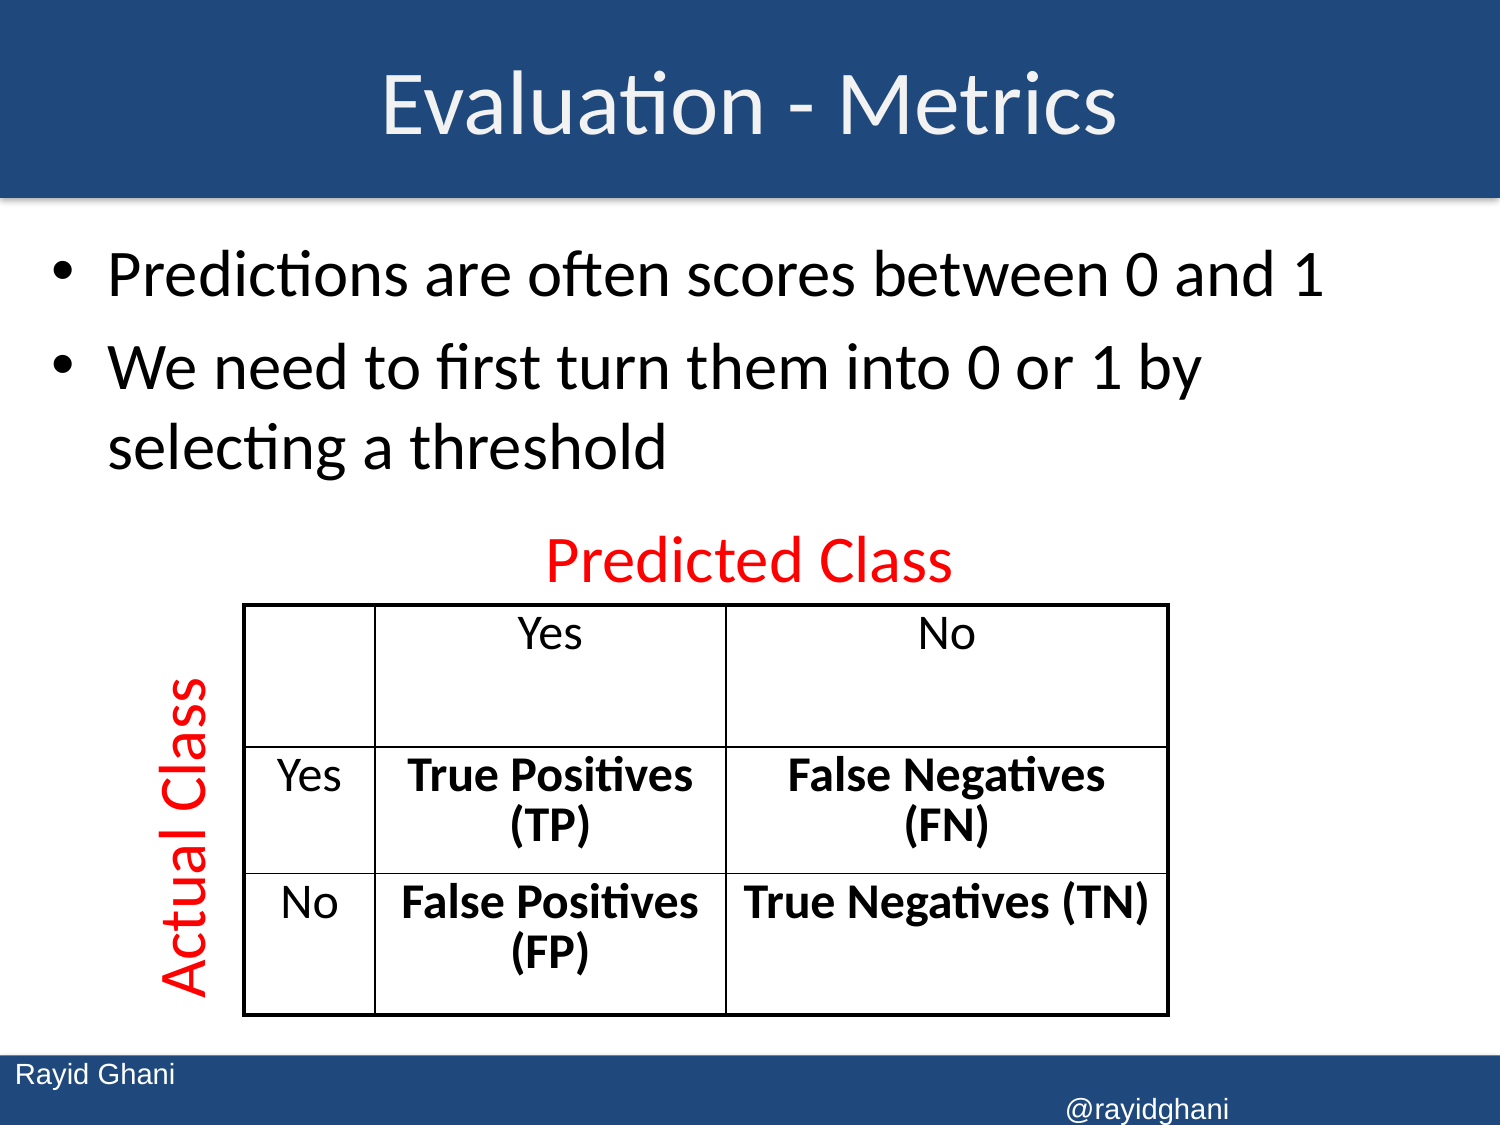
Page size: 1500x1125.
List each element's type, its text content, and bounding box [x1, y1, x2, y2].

table_header No [727, 607, 1166, 746]
table_cell True Negatives (TN) [727, 874, 1166, 1013]
list Predictions are often scores between 0 and 1 We need to first turn them into 0 or 1 by selecting a threshold [36, 222, 1472, 1035]
table_header [246, 607, 374, 746]
table_header Yes [376, 607, 725, 746]
table_cell False Negatives (FN) [727, 748, 1166, 873]
text_box Predicted Class [530, 508, 978, 604]
table_cell True Positives (TP) [376, 748, 725, 873]
text_box Actual Class [131, 663, 227, 1014]
table_cell Yes [246, 748, 374, 873]
table_cell False Positives (FP) [376, 874, 725, 1013]
table_cell No [246, 874, 374, 1013]
title Evaluation - Metrics [0, 3, 1500, 192]
